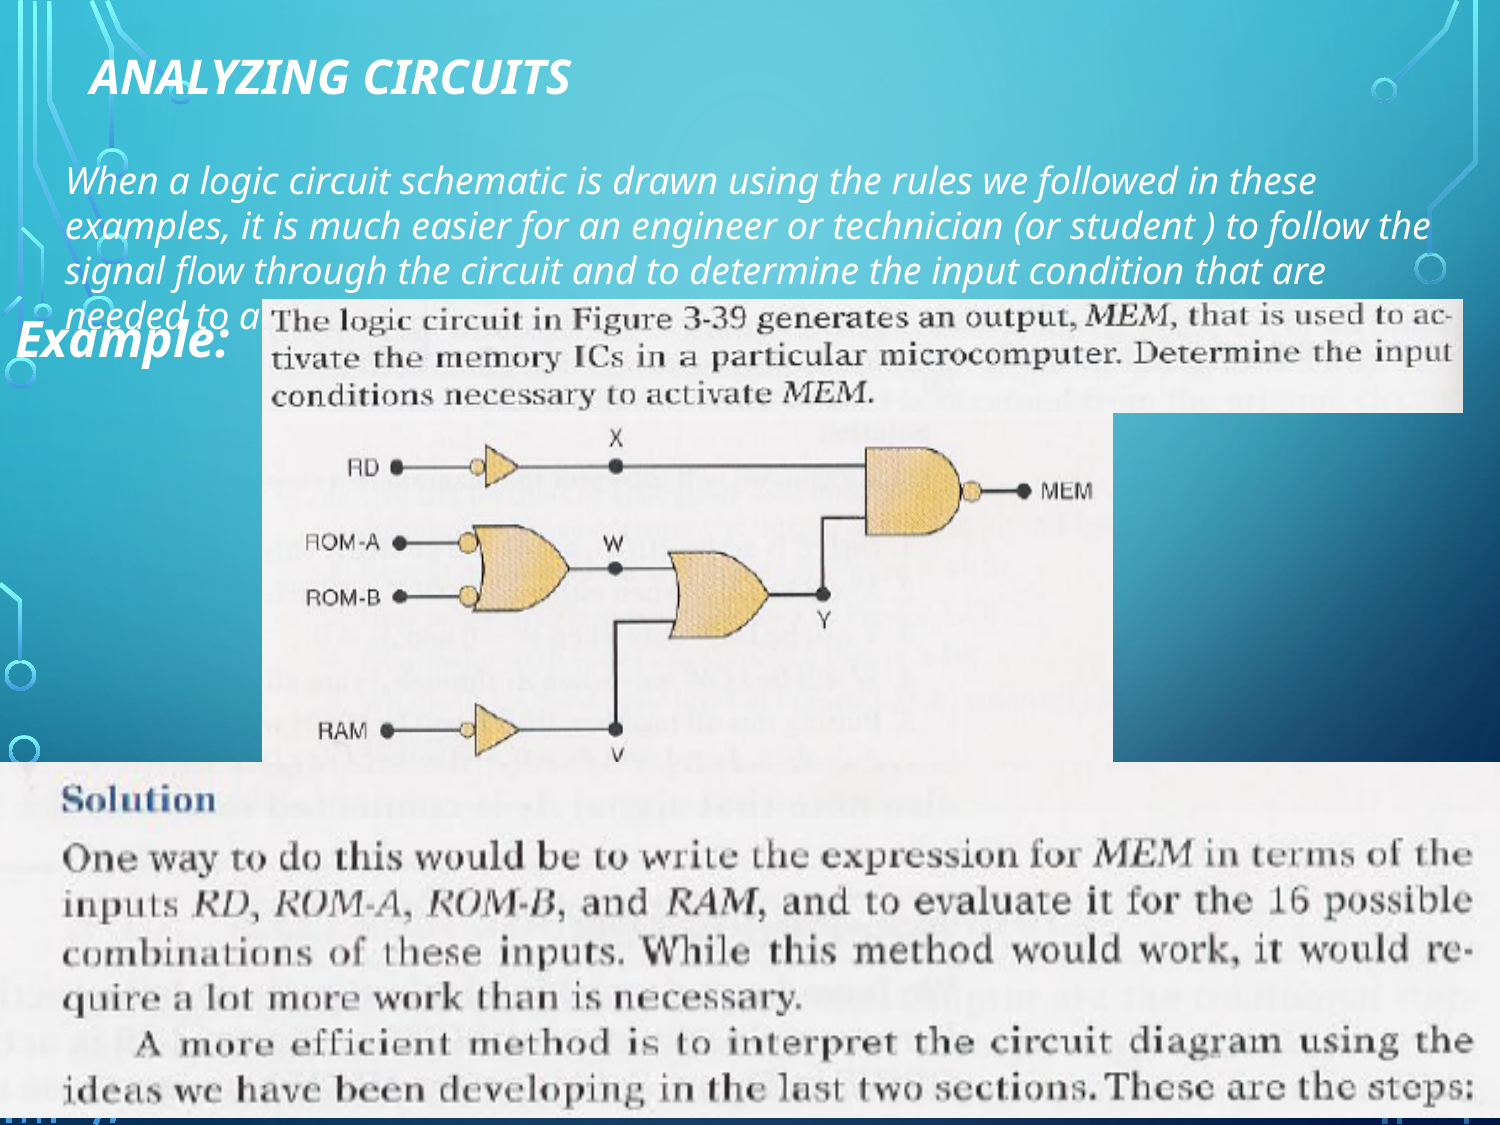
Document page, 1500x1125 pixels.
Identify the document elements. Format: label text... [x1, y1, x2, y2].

text_box When a logic circuit schematic is drawn using the rules we followed in these examples, it is much easier for an engineer or technician (or student ) to follow the signal flow through the circuit and to determine the input condition that are needed to activate the output. [50, 149, 1450, 299]
list Example: [0, 287, 1425, 363]
picture [0, 299, 1500, 1118]
title Analyzing Circuits [75, 45, 1425, 113]
